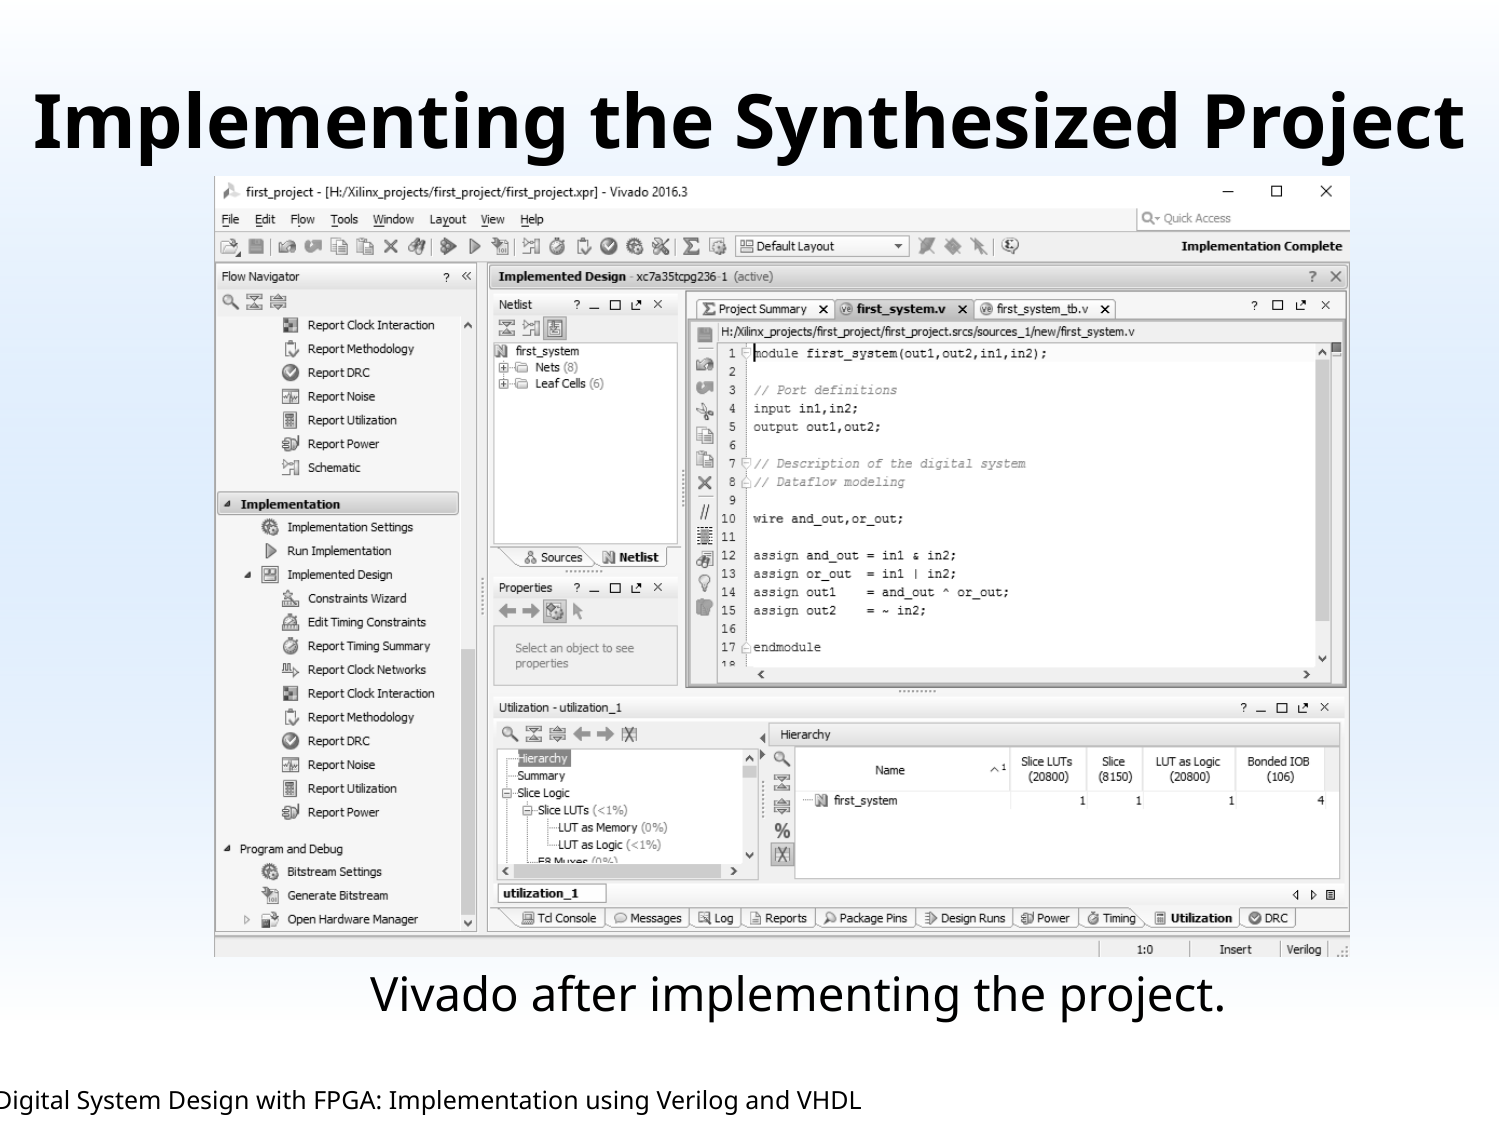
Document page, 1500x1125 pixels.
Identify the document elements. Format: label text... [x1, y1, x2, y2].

text_box Vivado after implementing the project. [214, 956, 1383, 1029]
title Implementing the Synthesized Project [0, 24, 1500, 213]
picture [213, 176, 1351, 957]
